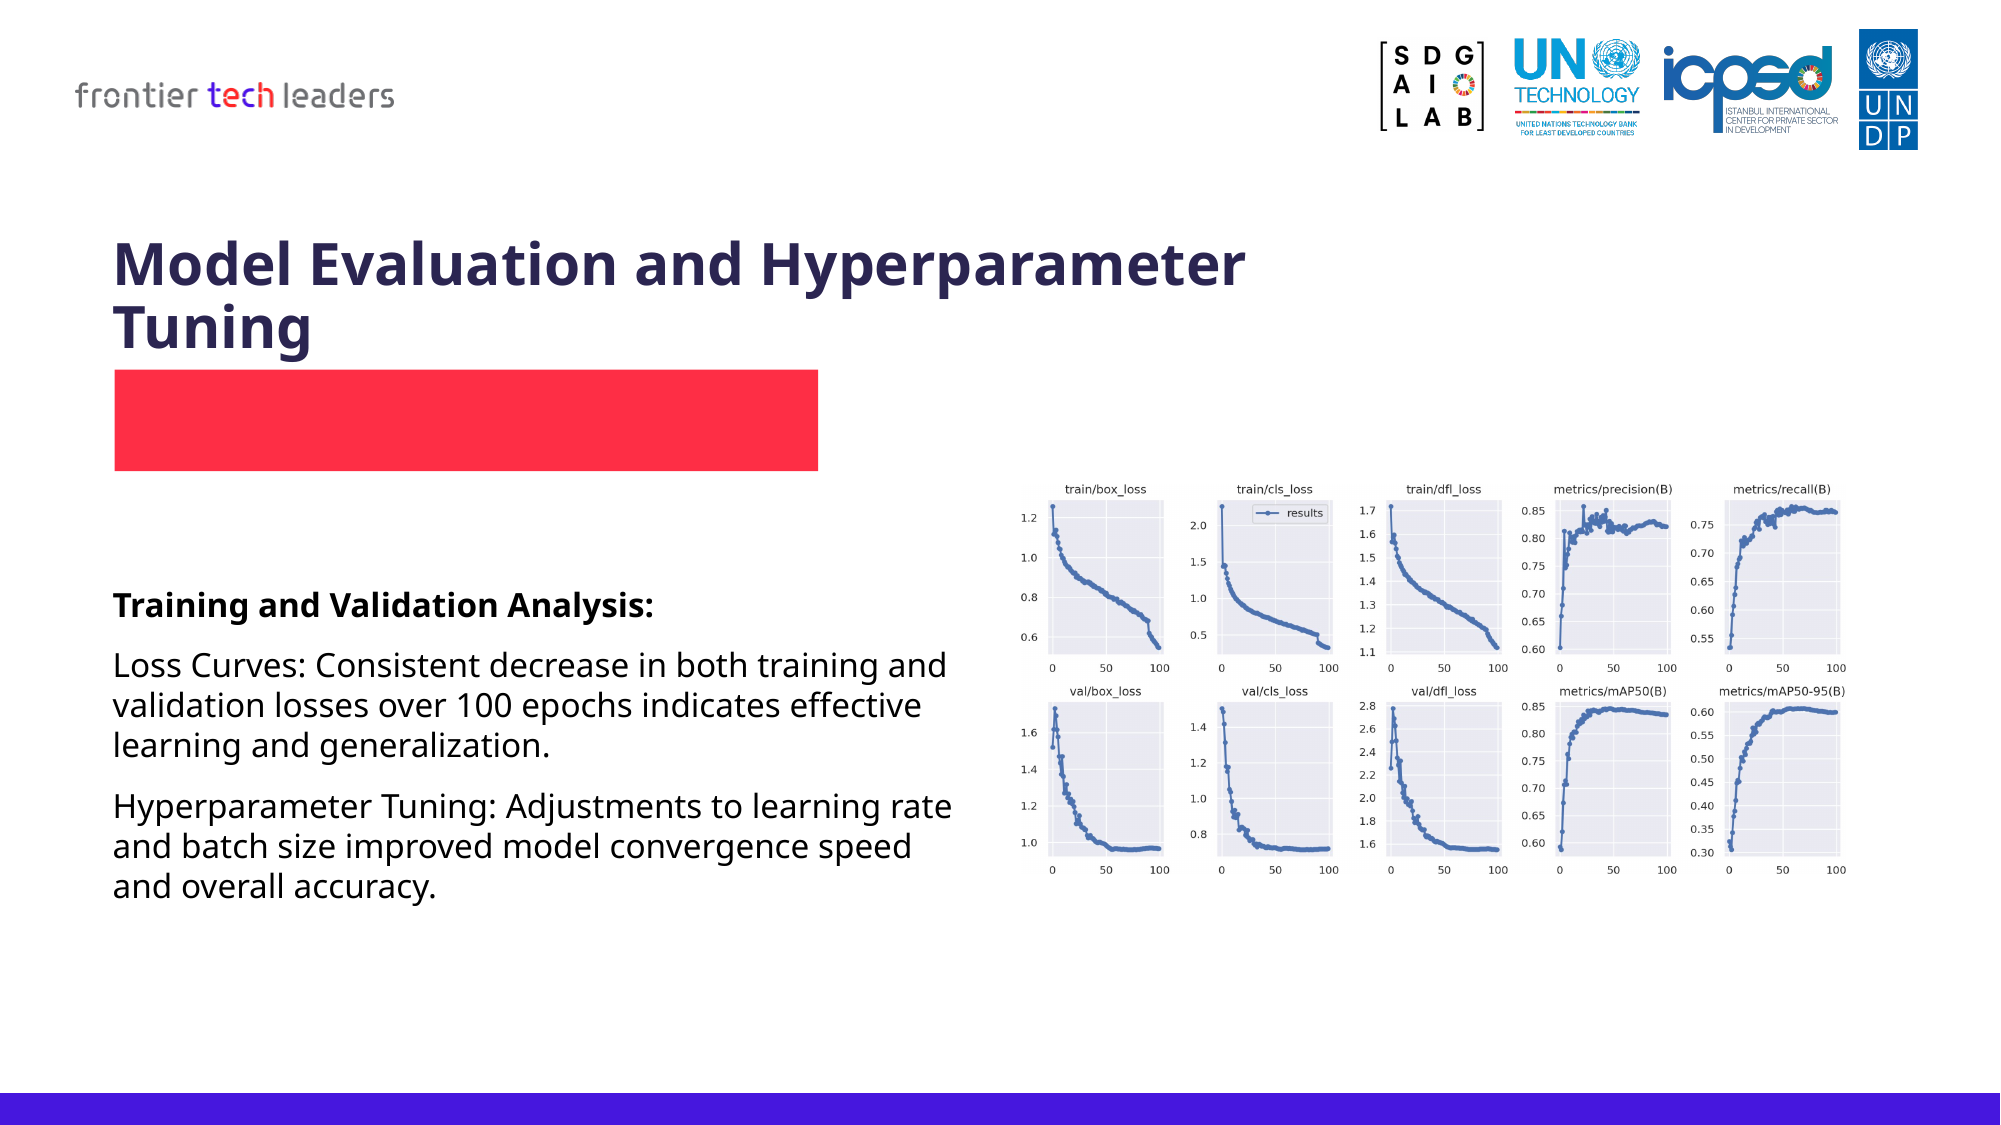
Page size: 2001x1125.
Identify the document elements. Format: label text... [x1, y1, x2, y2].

text_box [114, 371, 819, 472]
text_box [1377, 29, 1918, 150]
text_box [0, 1093, 2000, 1125]
picture [1021, 483, 1846, 874]
title Model Evaluation and Hyperparameter Tuning [104, 226, 1378, 371]
picture [75, 82, 394, 108]
list Training and Validation Analysis: Loss Curves: Consistent decrease in both training and validation losses over 100 epochs indicates effective learning and generalization. Hyperparameter Tuning: Adjustments to learning rate and batch size improved model convergence speed and overall accuracy. [104, 483, 980, 1006]
